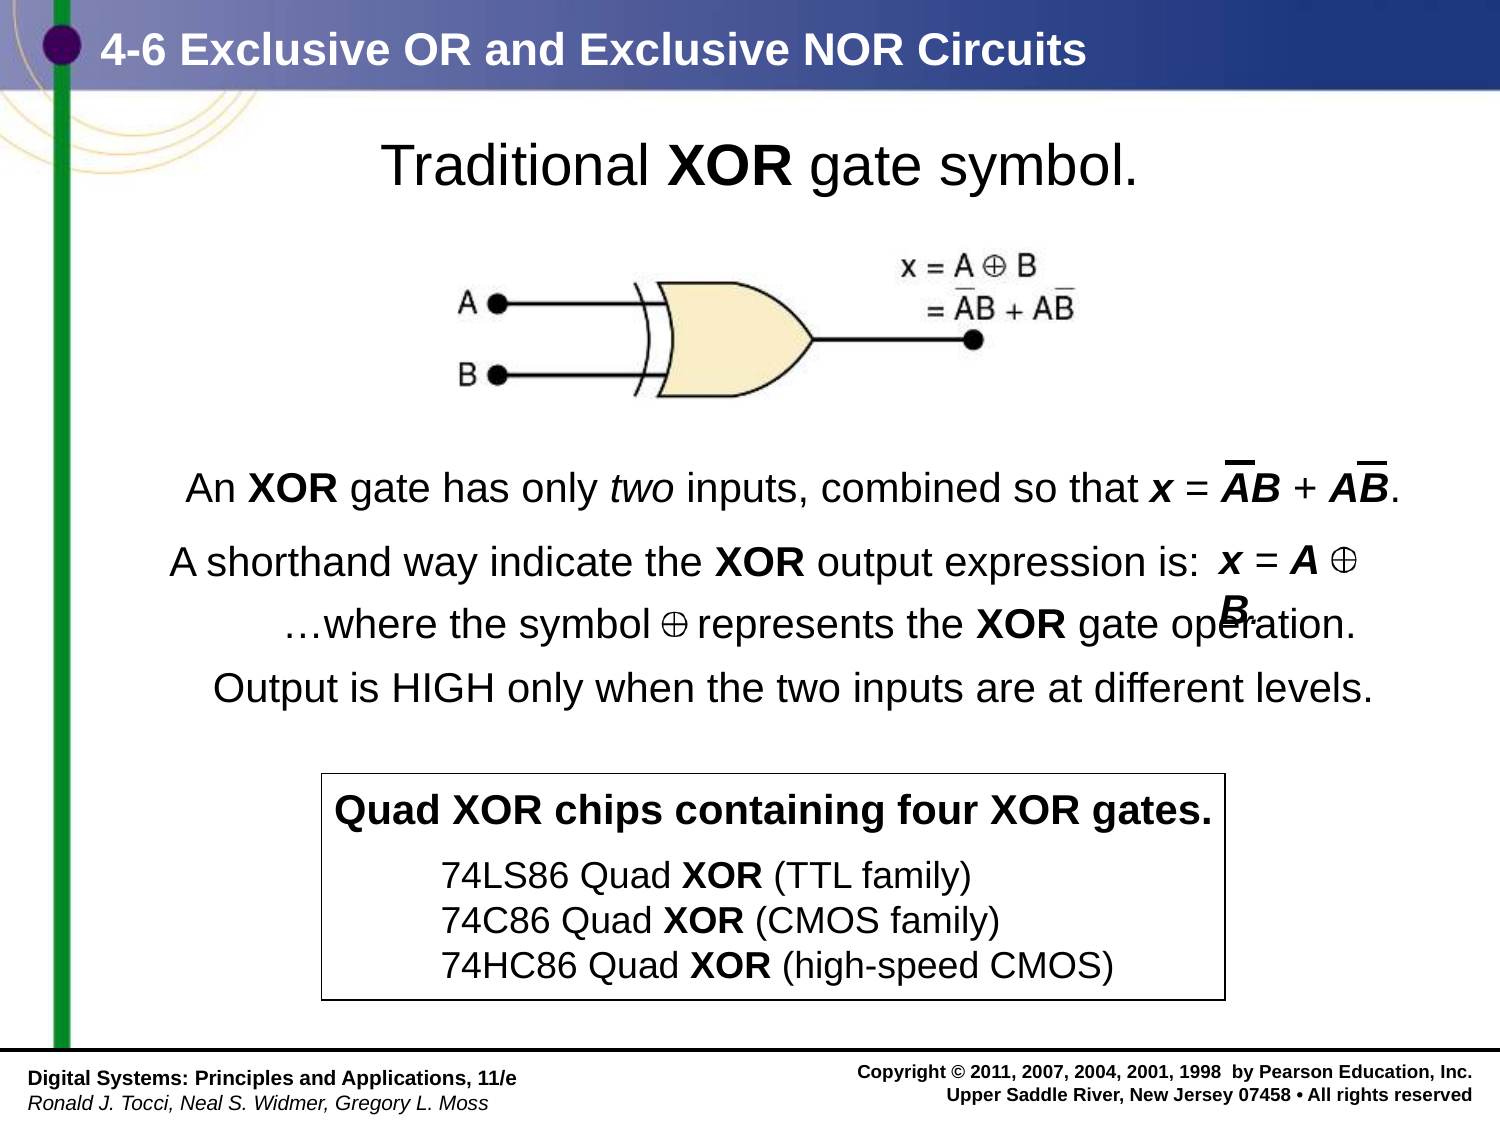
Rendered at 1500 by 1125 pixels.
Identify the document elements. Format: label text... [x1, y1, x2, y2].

picture [0, 0, 1500, 1048]
title 4-6 Exclusive OR and Exclusive NOR Circuits [85, 11, 1481, 112]
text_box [109, 452, 1477, 719]
text_box Digital Systems: Principles and Applications, 11/e Ronald J. Tocci, Neal S. Widmer, Gregory L. Moss [12, 1046, 575, 1122]
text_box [293, 773, 1254, 1001]
list Traditional XOR gate symbol. [85, 119, 1436, 223]
